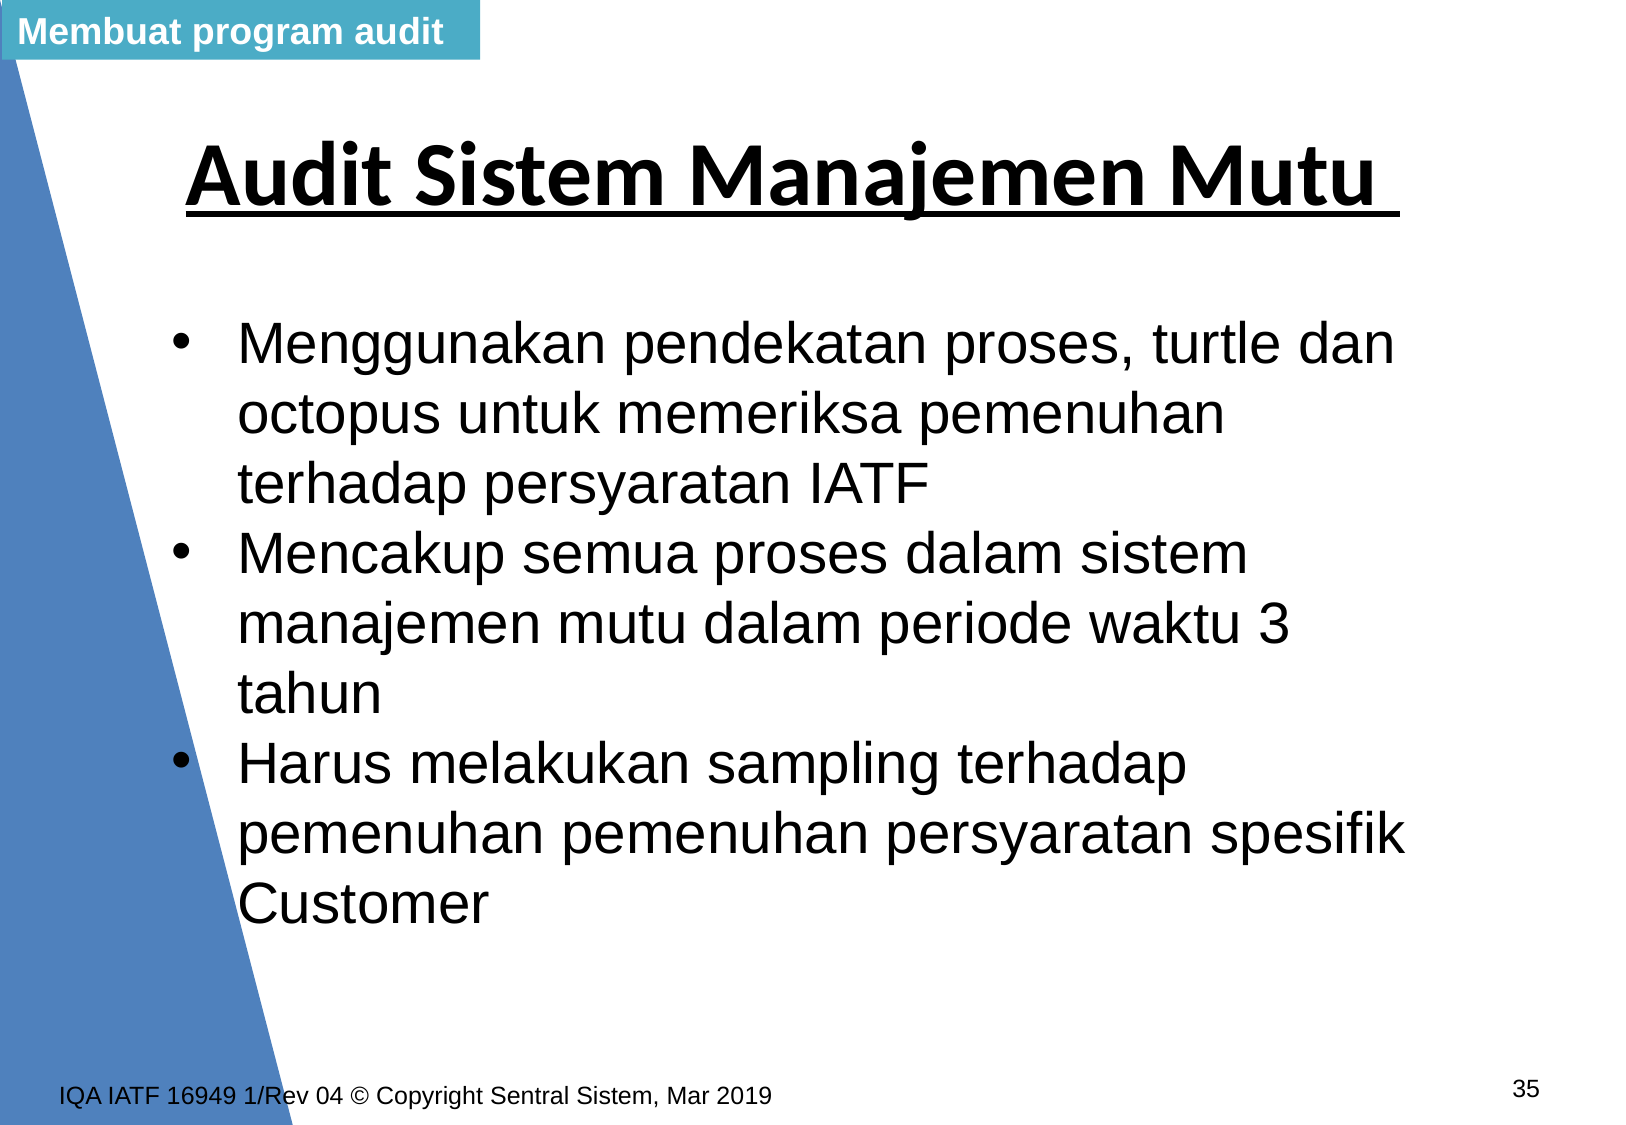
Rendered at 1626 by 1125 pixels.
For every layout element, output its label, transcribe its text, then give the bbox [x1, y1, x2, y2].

text_box Menggunakan pendekatan proses, turtle dan octopus untuk memeriksa pemenuhan terhadap persyaratan IATF Mencakup semua proses dalam sistem manajemen mutu dalam periode waktu 3 tahun Harus melakukan sampling terhadap pemenuhan pemenuhan persyaratan spesifik Customer [156, 297, 1446, 1013]
footer IQA IATF 16949 1/Rev 04 © Copyright Sentral Sistem, Mar 2019 [44, 1072, 943, 1125]
slide_number 35 [1175, 1065, 1555, 1125]
text_box [0, 0, 282, 1125]
text_box Membuat program audit [2, 0, 481, 60]
title Audit Sistem Manajemen Mutu [23, 79, 1606, 258]
